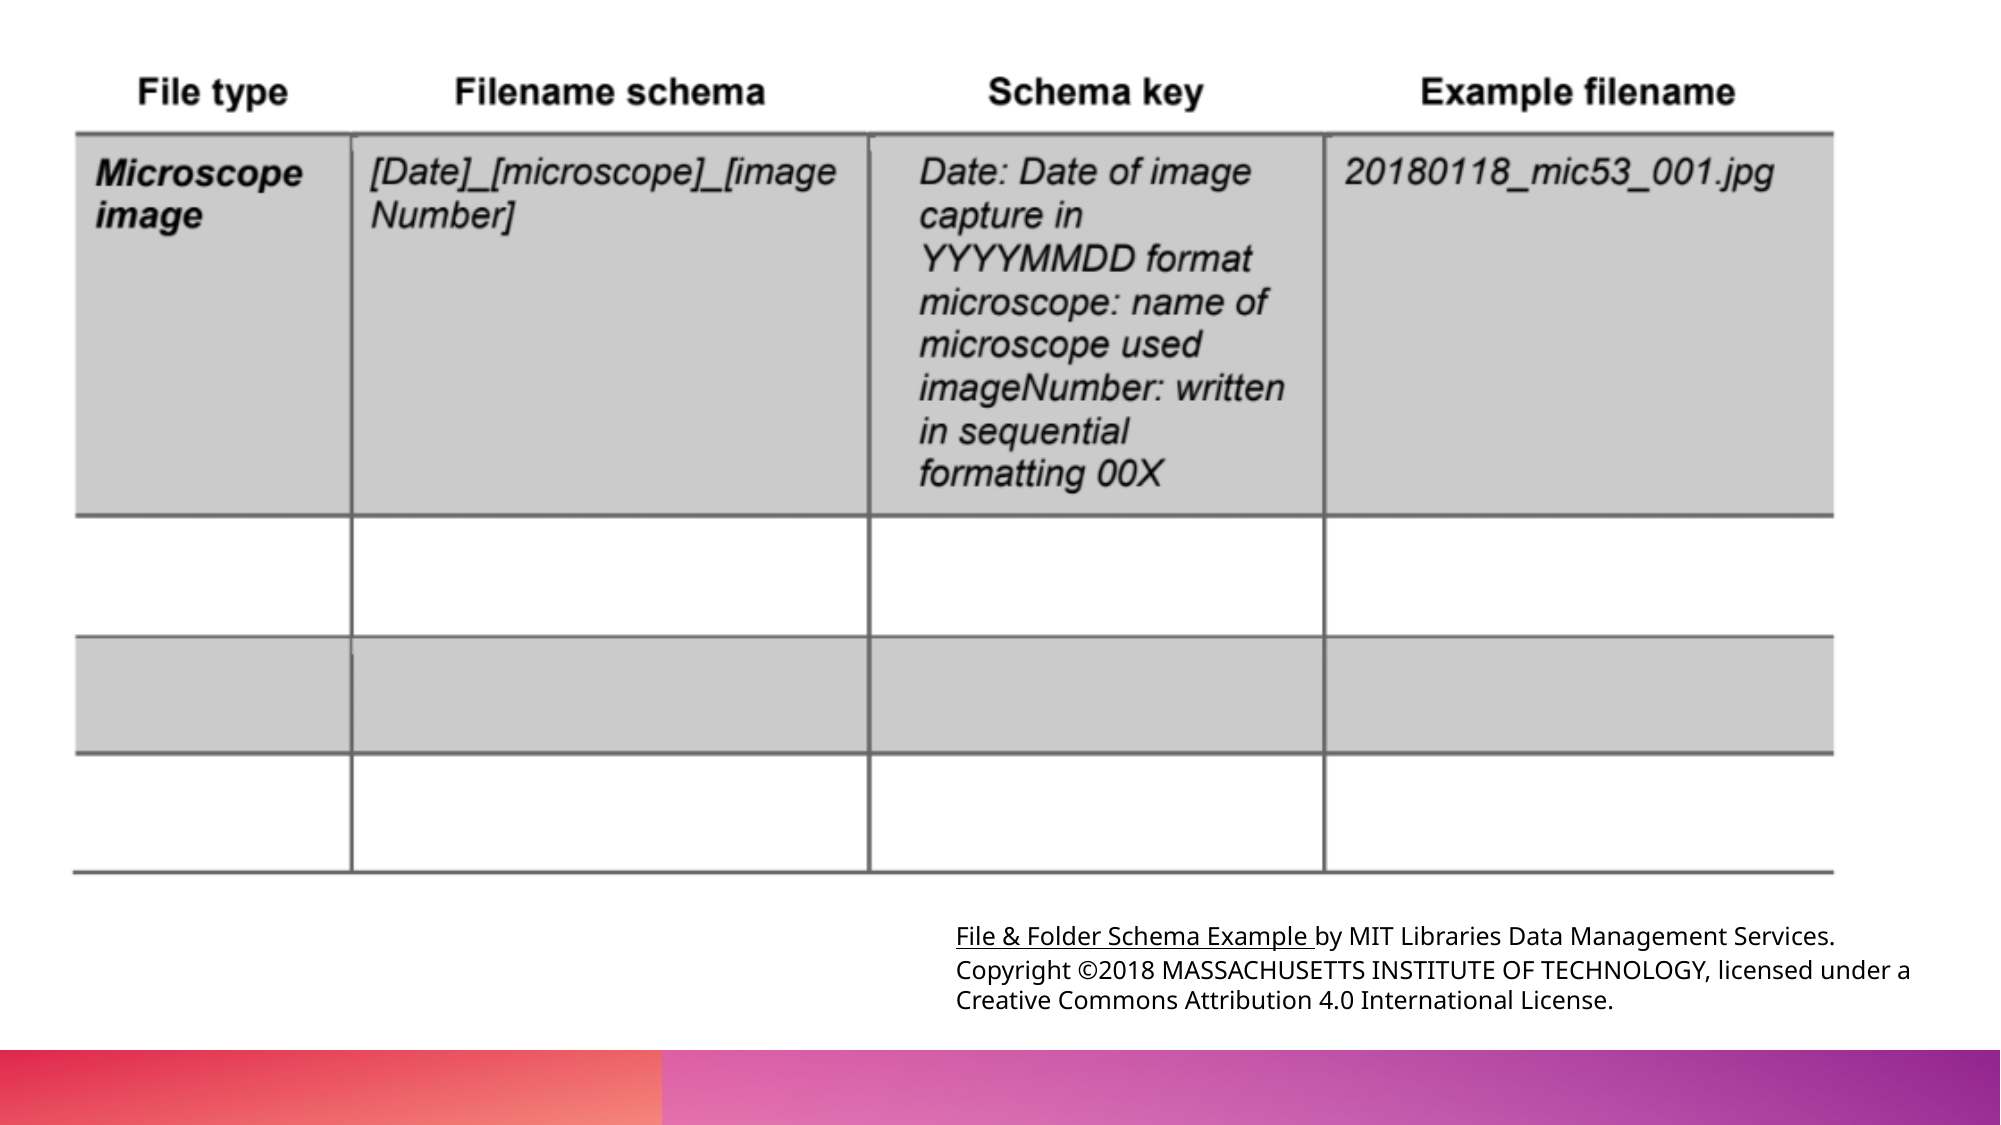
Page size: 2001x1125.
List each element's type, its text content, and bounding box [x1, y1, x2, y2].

text_box File & Folder Schema Example by MIT Libraries Data Management Services. Copyright ©2018 MASSACHUSETTS INSTITUTE OF TECHNOLOGY, licensed under a Creative Commons Attribution 4.0 International License. [941, 913, 1973, 1022]
picture [27, 36, 1916, 914]
